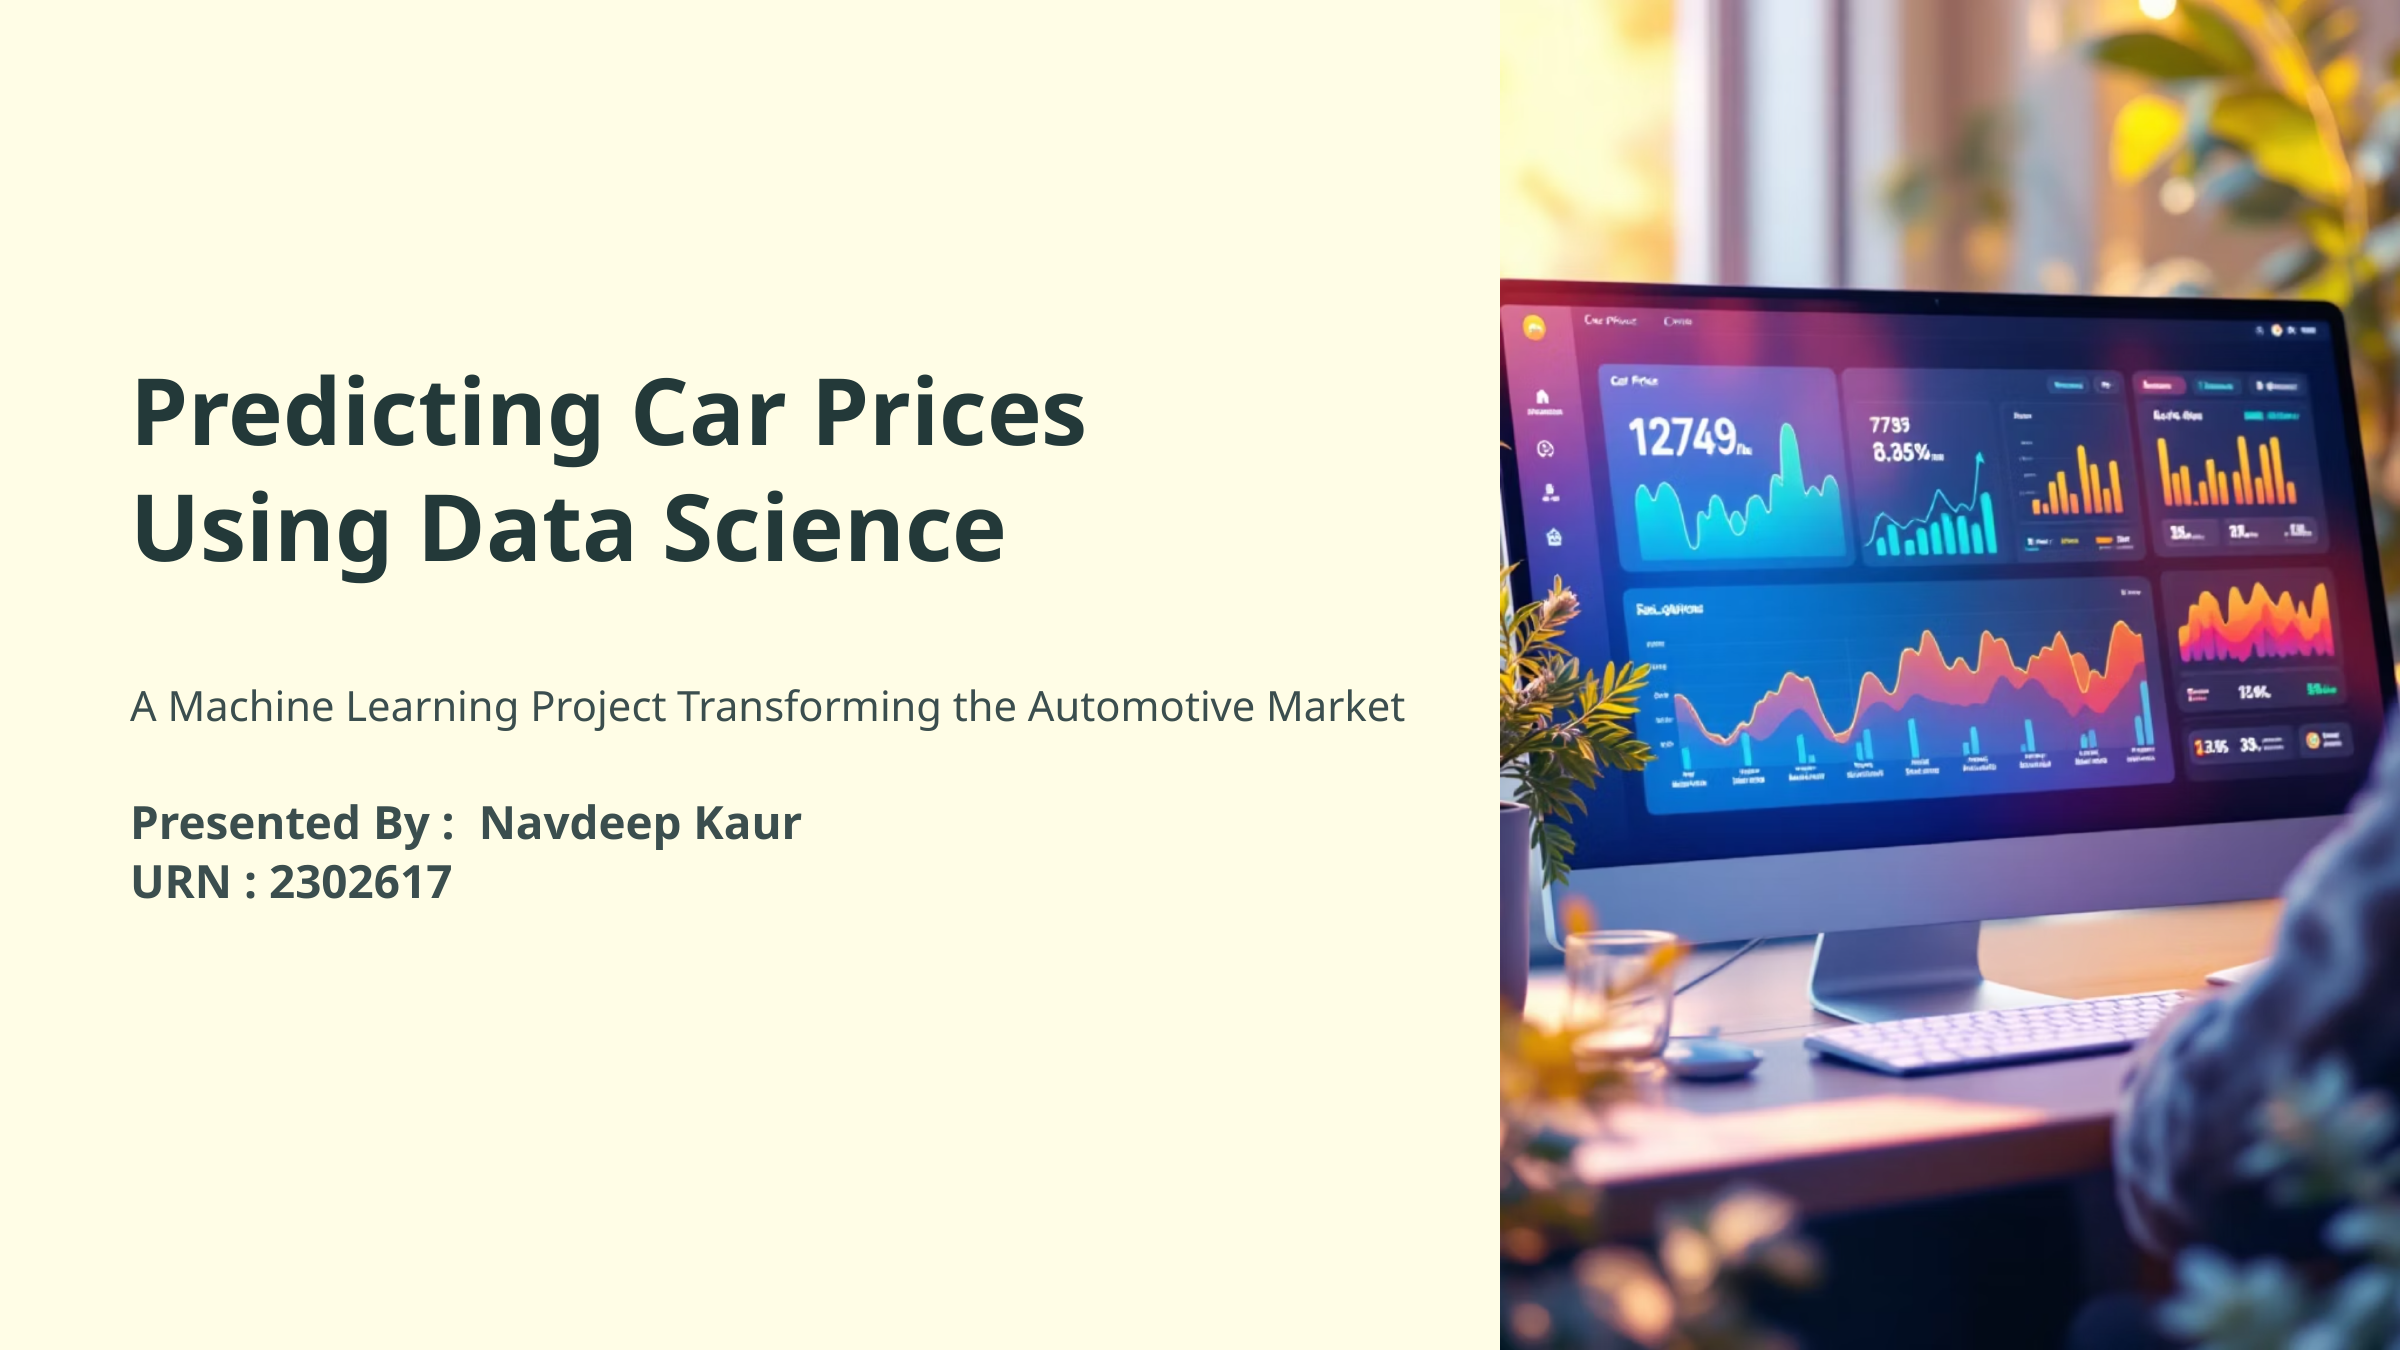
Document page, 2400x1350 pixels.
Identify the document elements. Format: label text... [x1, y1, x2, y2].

picture [1499, 0, 2400, 1350]
text_box A Machine Learning Project Transforming the Automotive Market Presented By : Navdeep Kaur URN : 2302617 [130, 670, 1370, 730]
text_box Predicting Car Prices Using Data Science [130, 348, 1370, 581]
